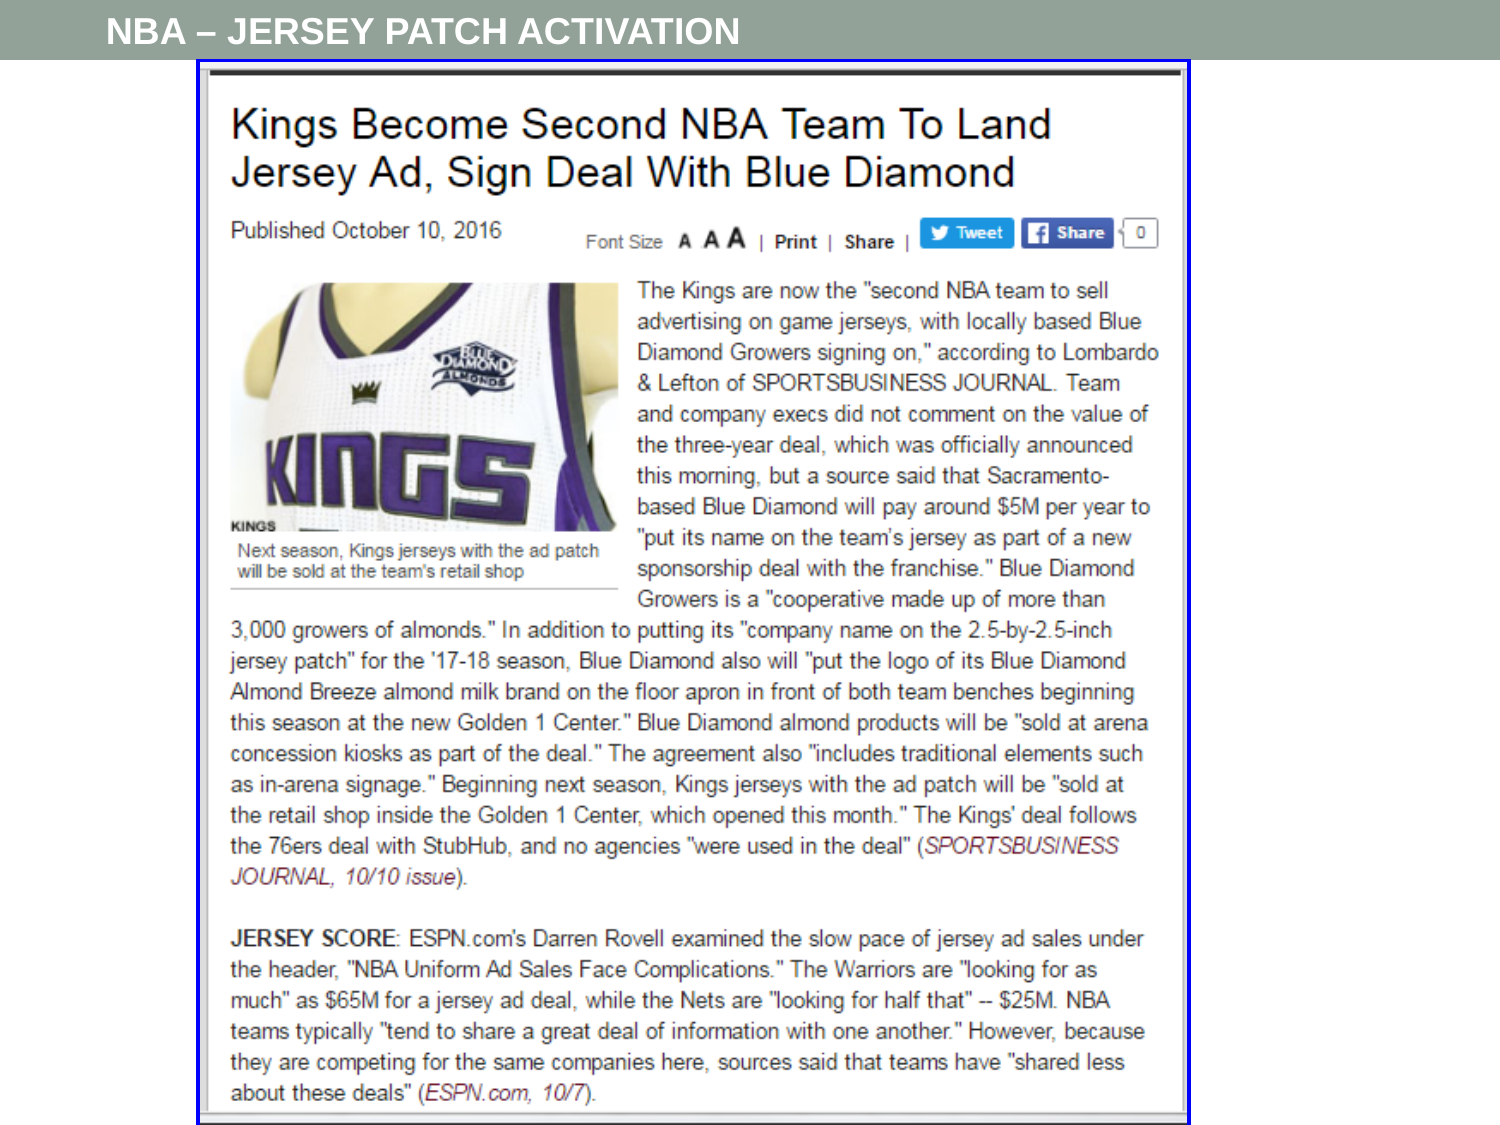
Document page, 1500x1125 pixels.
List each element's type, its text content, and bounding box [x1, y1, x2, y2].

text_box NBA – JERSEY PATCH ACTIVATION [91, 0, 757, 60]
picture [199, 62, 1188, 1125]
